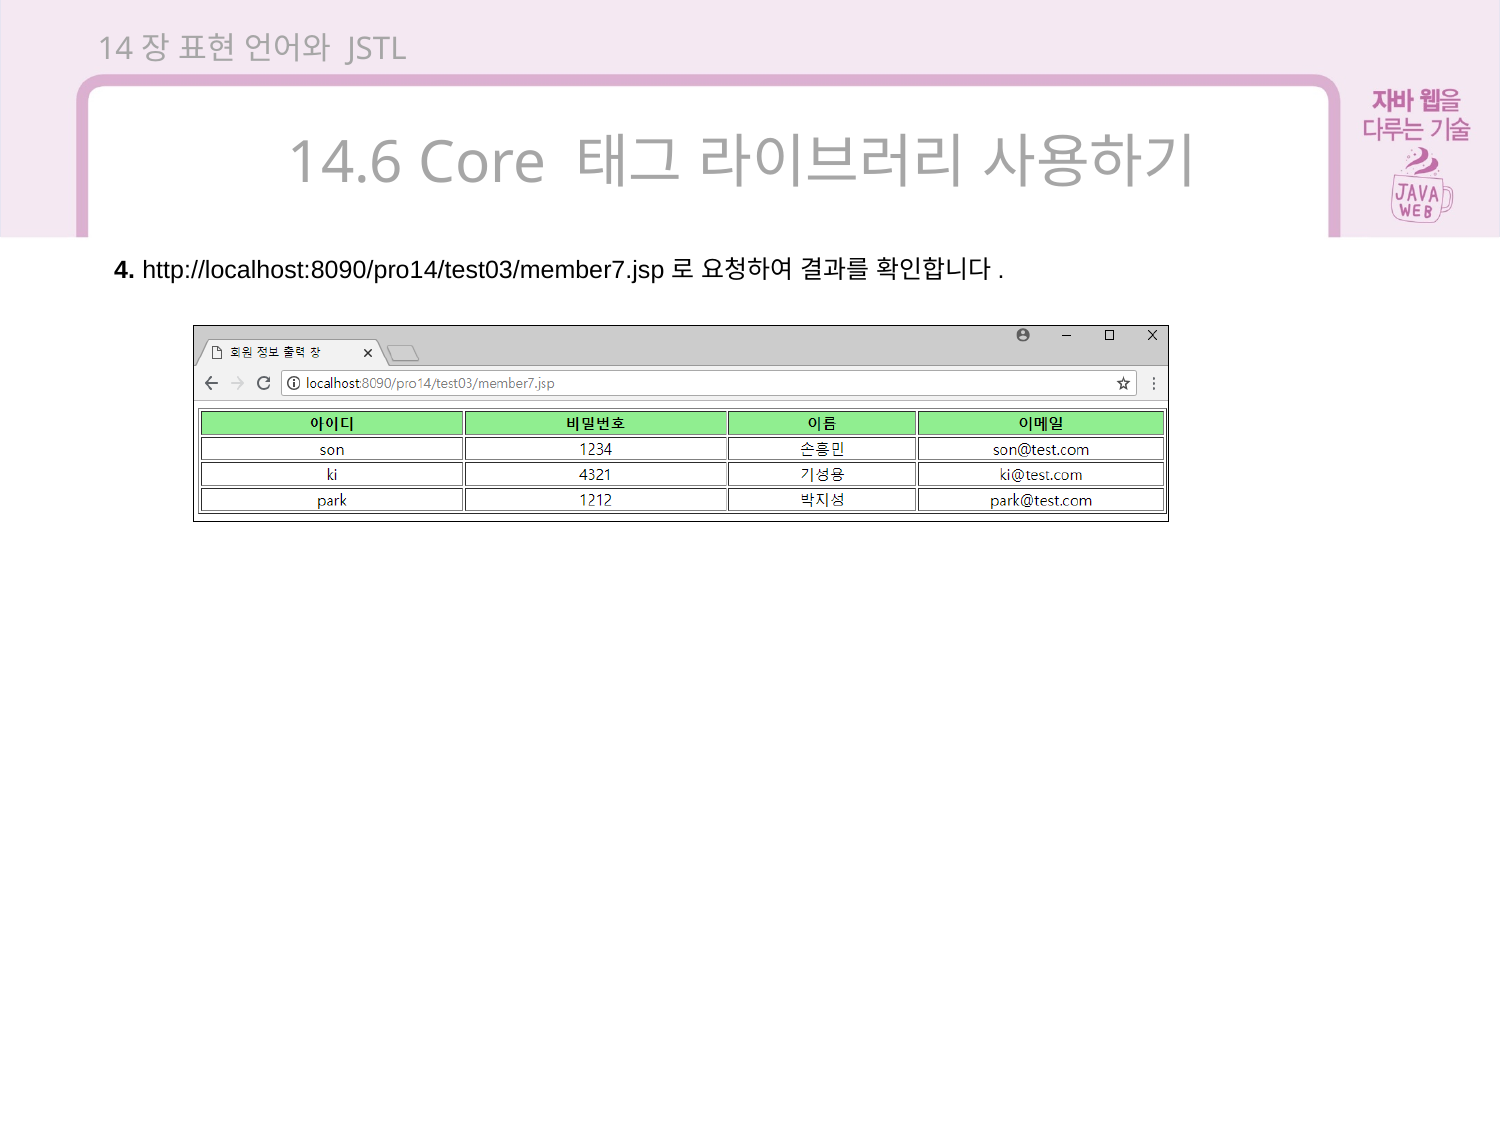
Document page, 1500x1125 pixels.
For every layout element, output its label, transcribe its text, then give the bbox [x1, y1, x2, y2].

picture [0, 0, 1500, 1125]
text_box 14.6 Core 태그 라이브러리 사용하기 [217, 117, 1268, 202]
text_box 4. http://localhost:8090/pro14/test03/member7.jsp로 요청하여 결과를 확인합니다. [99, 246, 1329, 291]
text_box 14장 표현 언어와 JSTL [82, 0, 1133, 74]
